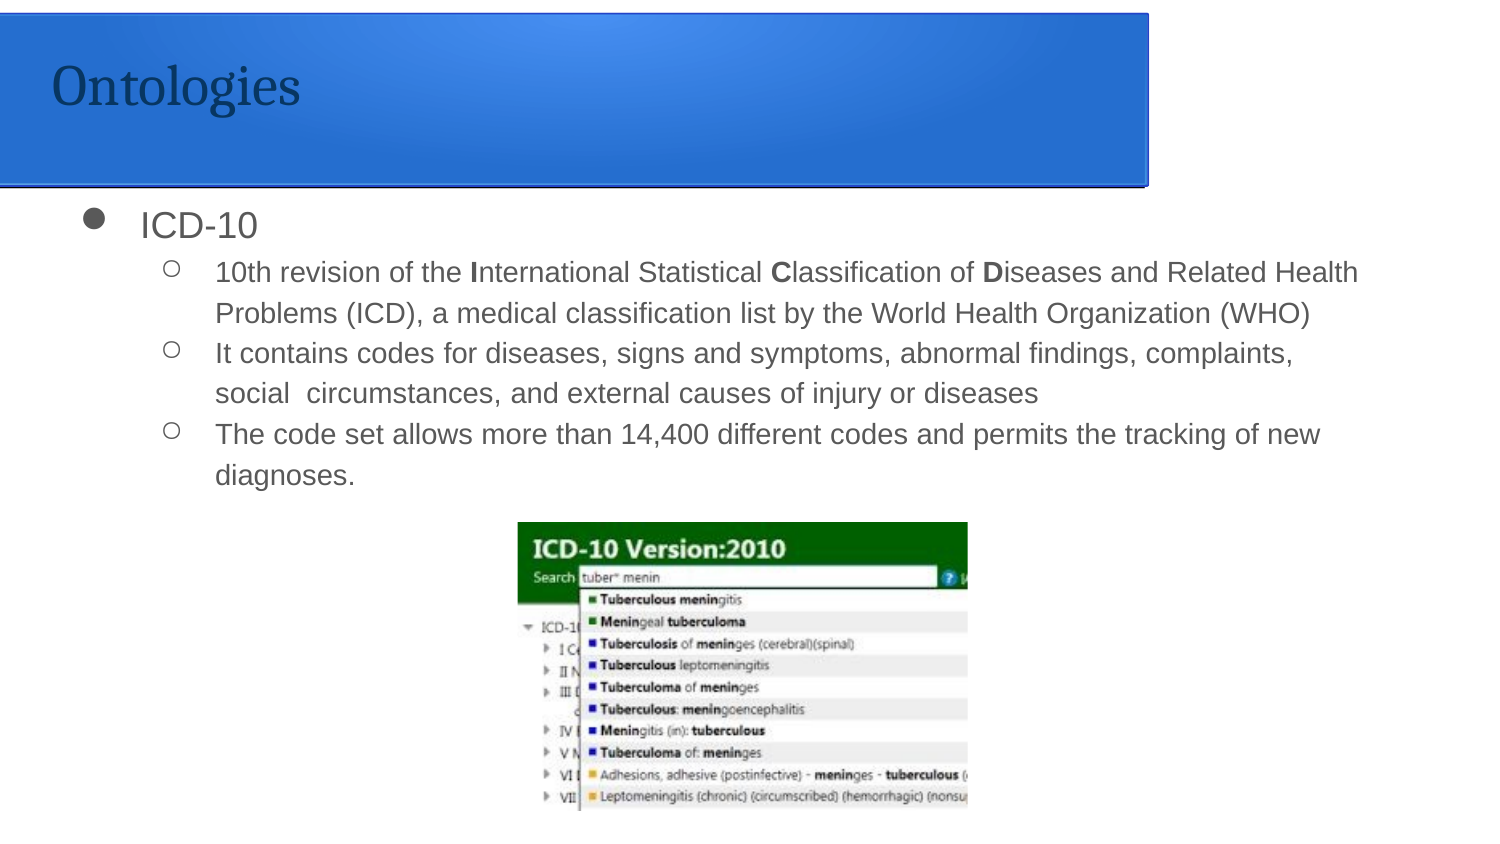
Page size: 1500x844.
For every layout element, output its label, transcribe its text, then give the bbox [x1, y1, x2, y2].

text_box [517, 522, 968, 811]
picture [0, 12, 1152, 192]
text_box ICD-10 10th revision of the International Statistical Classification of Diseases and Related Health Problems (ICD), a medical classification list by the World Health Organization (WHO) It contains codes for diseases, signs and symptoms, abnormal findings, complaints, social circumstances, and external causes of injury or diseases The code set allows more than 14,400 different codes and permits the tracking of new diagnoses. [77, 190, 1376, 491]
text_box Ontologies [50, 45, 321, 118]
